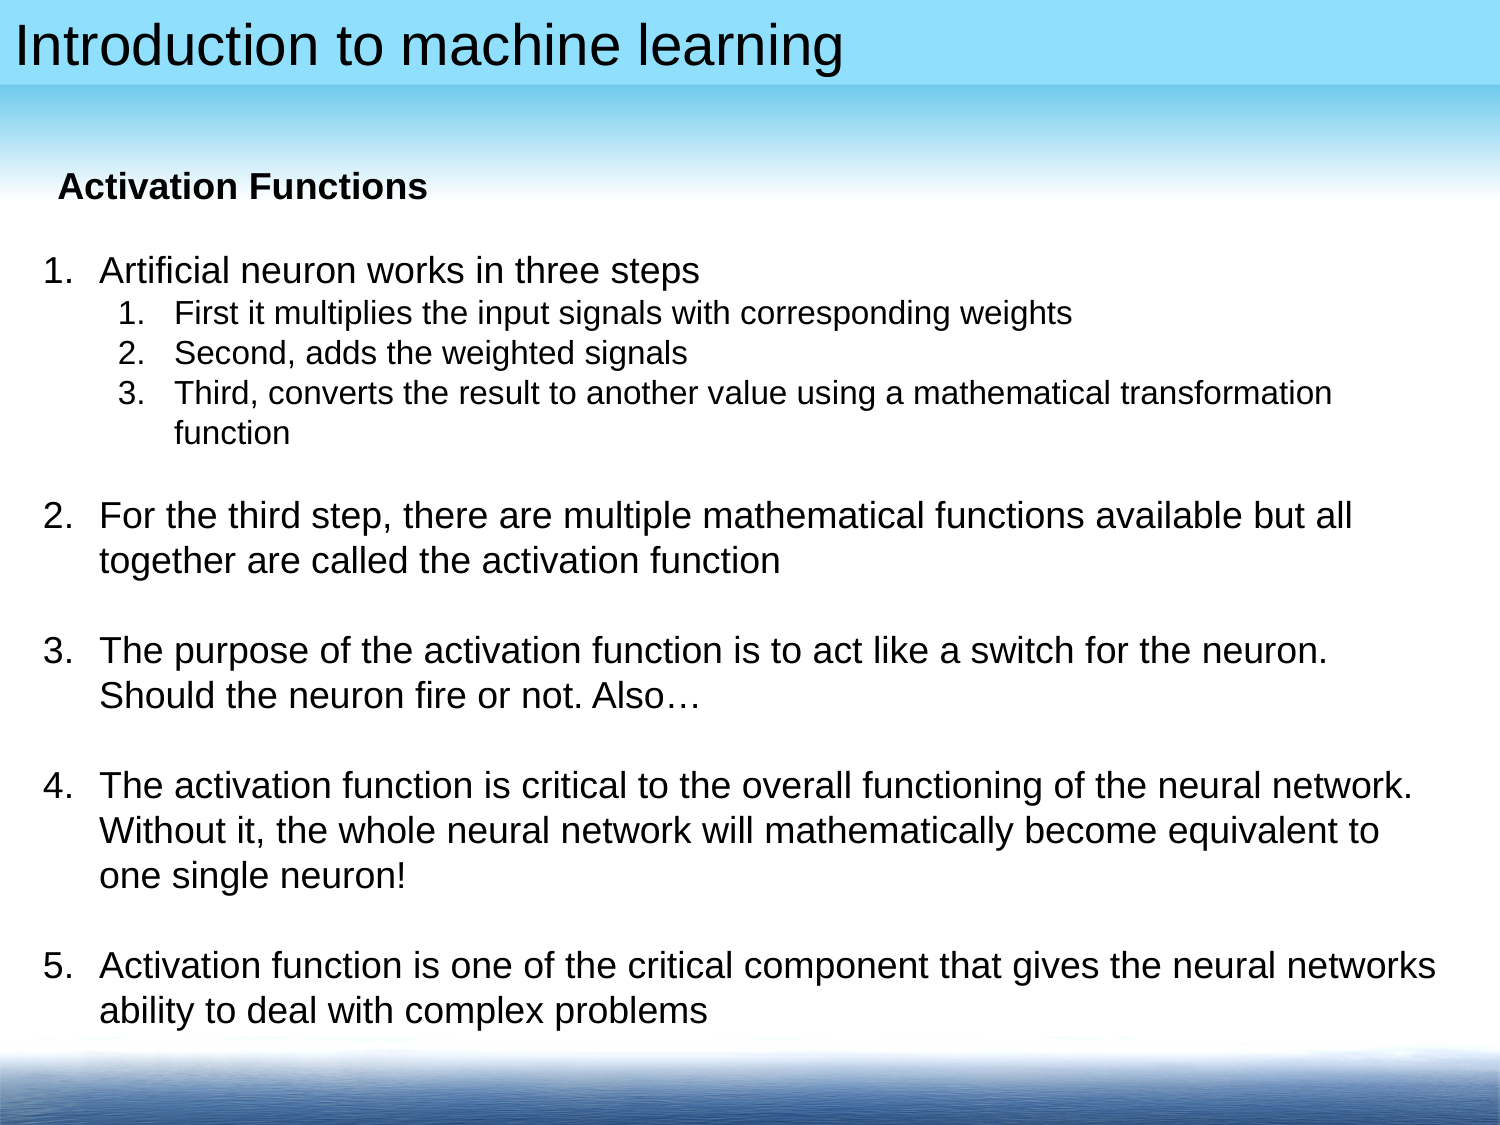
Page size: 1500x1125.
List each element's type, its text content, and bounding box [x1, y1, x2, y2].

picture [0, 1037, 1500, 1125]
text_box Artificial neuron works in three steps First it multiplies the input signals with corresponding weights Second, adds the weighted signals Third, converts the result to another value using a mathematical transformation function For the third step, there are multiple mathematical functions available but all together are called the activation function The purpose of the activation function is to act like a switch for the neuron. Should the neuron fire or not. Also… The activation function is critical to the overall functioning of the neural network. Without it, the whole neural network will mathematically become equivalent to one single neuron! Activation function is one of the critical component that gives the neural networks ability to deal with complex problems [28, 239, 1463, 1039]
text_box Activation Functions [42, 154, 1418, 215]
